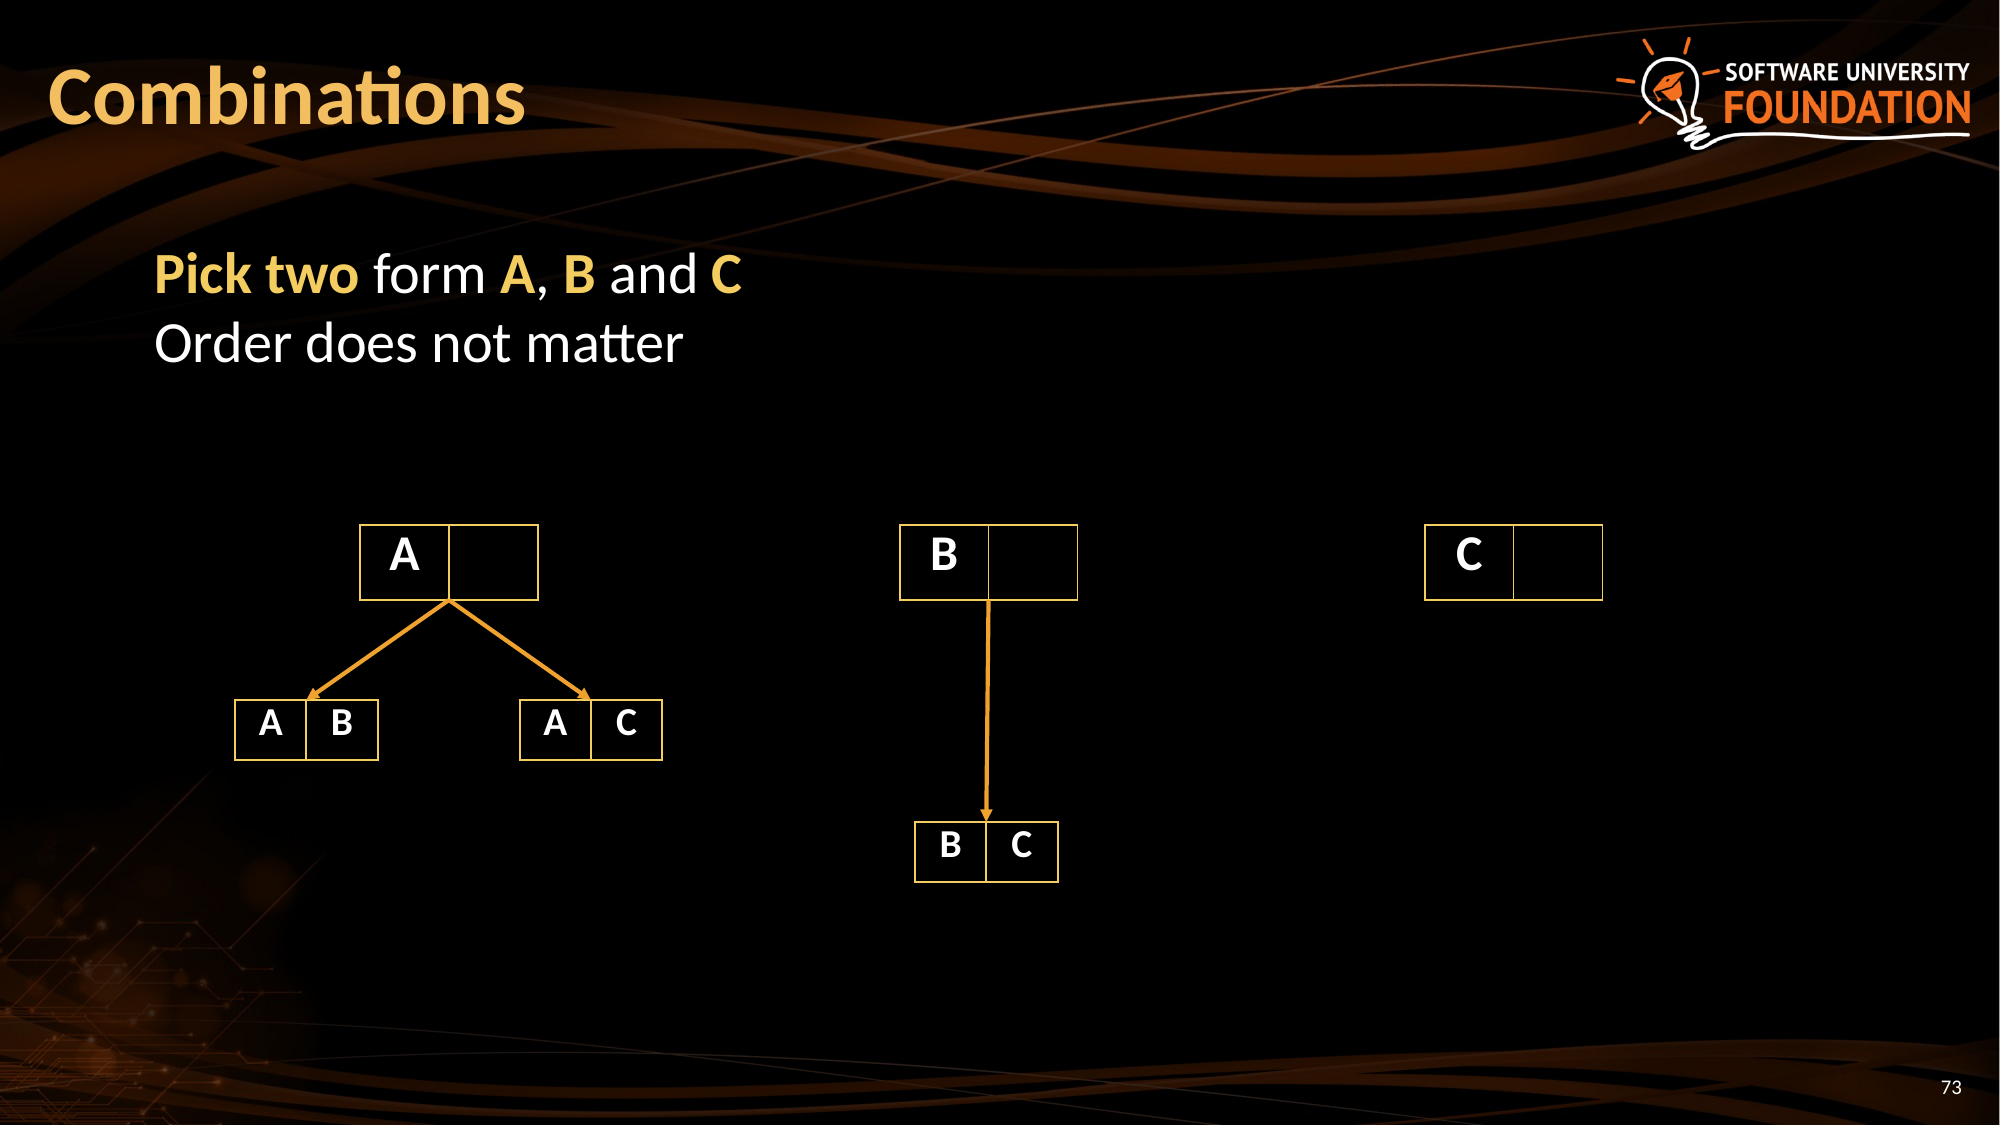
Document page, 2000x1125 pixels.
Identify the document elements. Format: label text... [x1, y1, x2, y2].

table_header C [1426, 526, 1513, 599]
table_header [450, 526, 537, 599]
table_header C [987, 823, 1057, 881]
table_header B [307, 701, 377, 759]
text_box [448, 599, 591, 700]
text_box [306, 599, 448, 700]
picture [0, 0, 2000, 1125]
table_header A [236, 701, 305, 759]
table_header A [521, 701, 590, 759]
table_header C [592, 701, 661, 759]
table_header [989, 526, 1077, 599]
table_header B [916, 823, 985, 881]
table_header A [361, 526, 448, 599]
title Combinations [30, 6, 1602, 189]
table_header [1514, 526, 1602, 599]
slide_number 73 [1897, 1070, 1968, 1103]
table_header B [901, 526, 988, 599]
text_box Pick two form A, B and C Order does not matter [139, 227, 758, 382]
